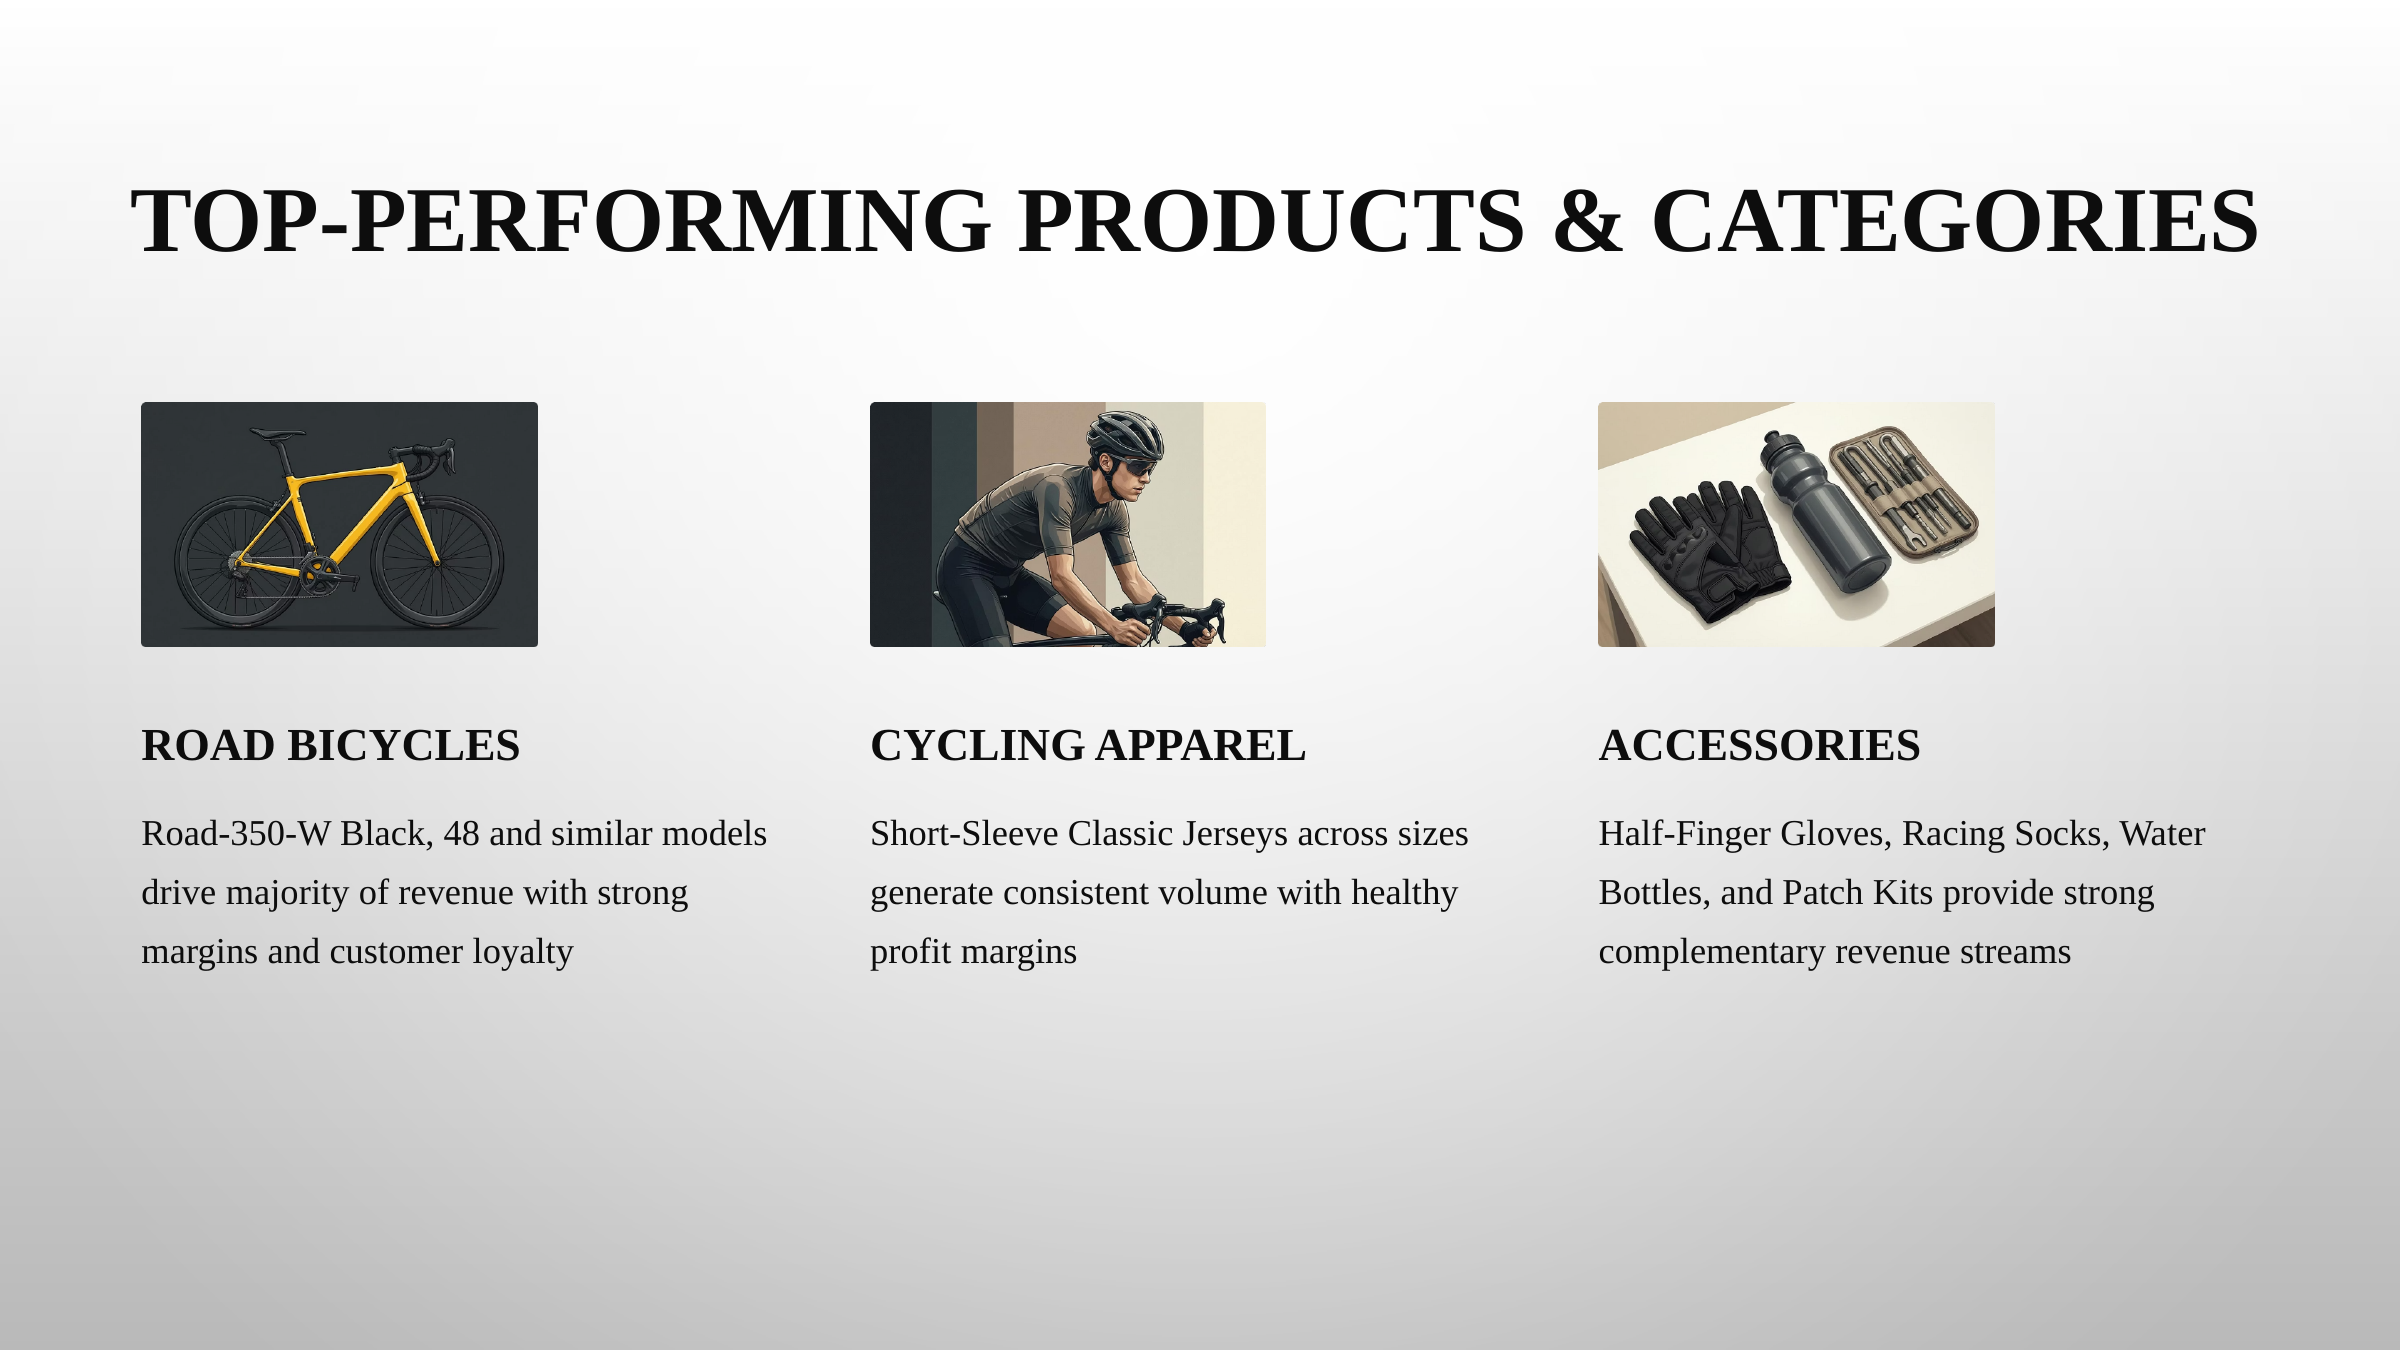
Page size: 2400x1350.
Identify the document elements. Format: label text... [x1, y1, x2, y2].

picture [0, 0, 2400, 1350]
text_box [141, 402, 2282, 973]
text_box TOP-PERFORMING PRODUCTS & CATEGORIES [130, 154, 2270, 387]
